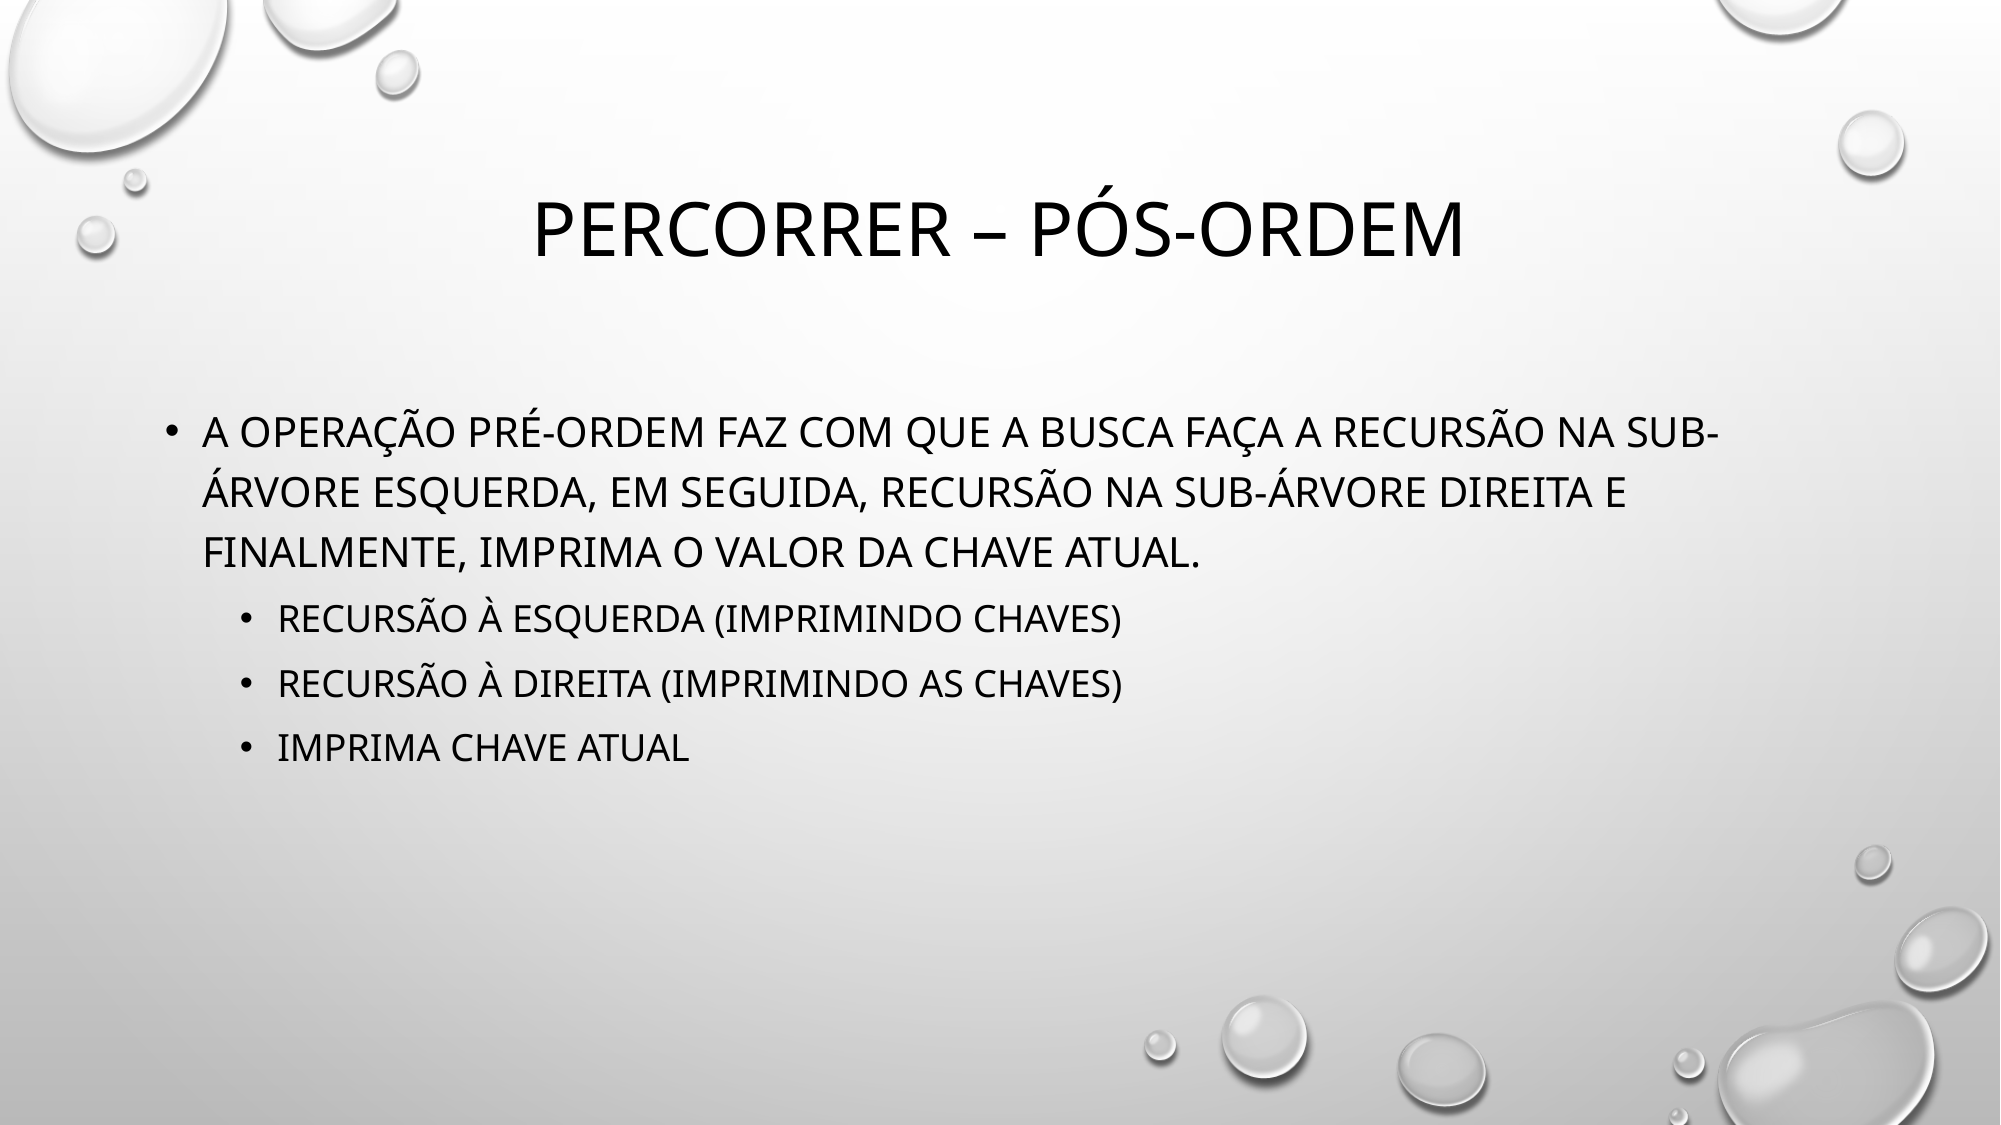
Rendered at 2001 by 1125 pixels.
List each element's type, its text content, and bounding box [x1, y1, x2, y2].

title Percorrer – Pós-ordem [149, 101, 1851, 364]
list A operação pré-ordem faz com que a busca faça a recursão na sub-árvore esquerda, em seguida, recursão na sub-árvore direita e finalmente, imprima o valor da chave atual. Recursão à esquerda (imprimindo chaves) Recursão à direita (imprimindo as chaves) Imprima chave atual [149, 388, 1850, 950]
picture [0, 0, 2000, 1125]
